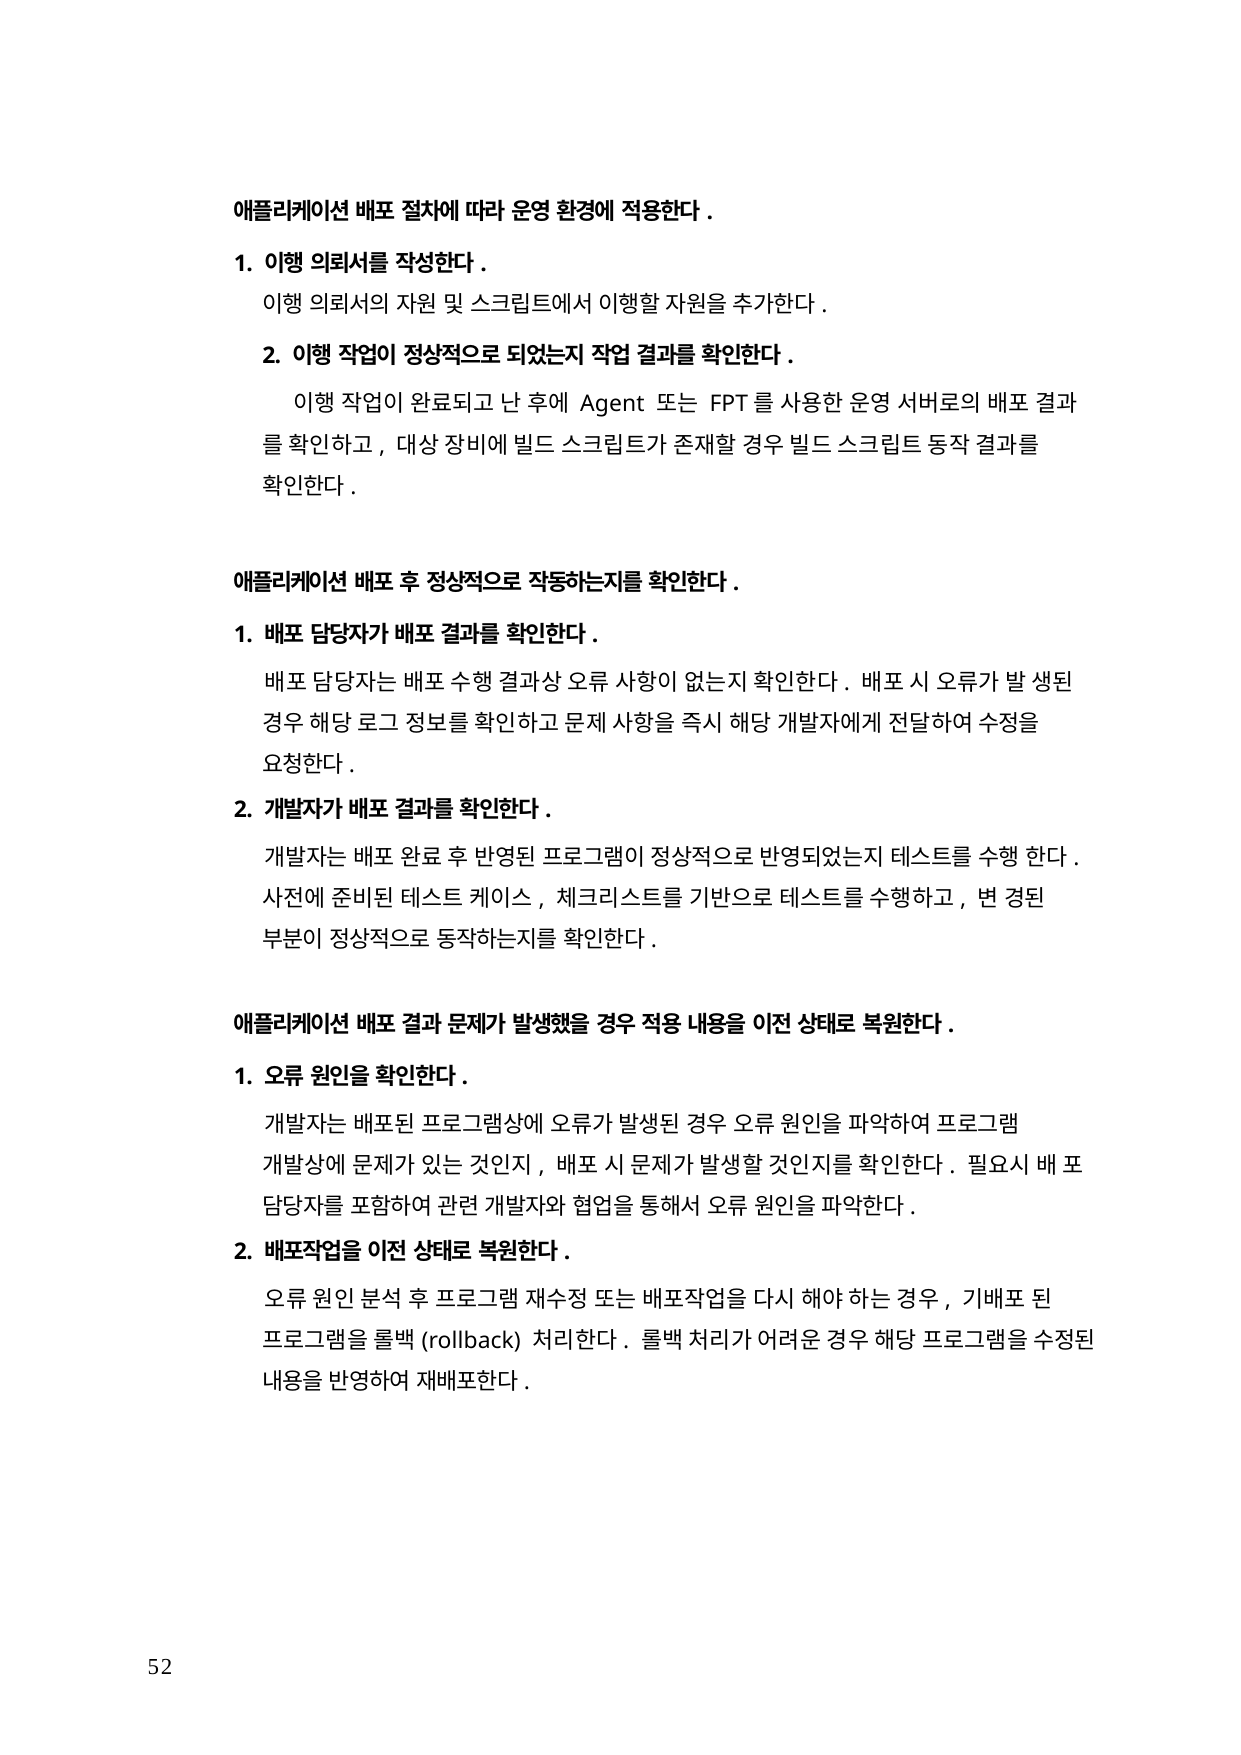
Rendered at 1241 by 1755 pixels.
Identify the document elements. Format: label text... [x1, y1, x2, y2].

text_box 애플리케이션 배포 절차에 따라 운영 환경에 적용한다. 1. 이행 의뢰서를 작성한다. 이행 의뢰서의 자원 및 스크립트에서 이행할 자원을 추가한다. 2. 이행 작업이 정상적으로 되었는지 작업 결과를 확인한다. 이행 작업이 완료되고 난 후에 Agent 또는 FPT를 사용한 운영 서버로의 배포 결과 를 확인하고, 대상 장비에 빌드 스크립트가 존재할 경우 빌드 스크립트 동작 결과를 확인한다. 애플리케이션 배포 후 정상적으로 작동하는지를 확인한다. 1. 배포 담당자가 배포 결과를 확인한다. 배포 담당자는 배포 수행 결과상 오류 사항이 없는지 확인한다. 배포 시 오류가 발 생된 경우 해당 로그 정보를 확인하고 문제 사항을 즉시 해당 개발자에게 전달하여 수정을 요청한다. 2. 개발자가 배포 결과를 확인한다. 개발자는 배포 완료 후 반영된 프로그램이 정상적으로 반영되었는지 테스트를 수행 한다. 사전에 준비된 테스트 케이스, 체크리스트를 기반으로 테스트를 수행하고, 변 경된 부분이 정상적으로 동작하는지를 확인한다. 애플리케이션 배포 결과 문제가 발생했을 경우 적용 내용을 이전 상태로 복원한다. 1. 오류 원인을 확인한다. 개발자는 배포된 프로그램상에 오류가 발생된 경우 오류 원인을 파악하여 프로그램 개발상에 문제가 있는 것인지, 배포 시 문제가 발생할 것인지를 확인한다. 필요시 배 포 담당자를 포함하여 관련 개발자와 협업을 통해서 오류 원인을 파악한다. 2. 배포작업을 이전 상태로 복원한다. 오류 원인 분석 후 프로그램 재수정 또는 배포작업을 다시 해야 하는 경우, 기배포 된 프로그램을 롤백(rollback) 처리한다. 롤백 처리가 어려운 경우 해당 프로그램을 수정된 내용을 반영하여 재배포한다. [230, 196, 1103, 1395]
text_box 52 [147, 1651, 196, 1680]
